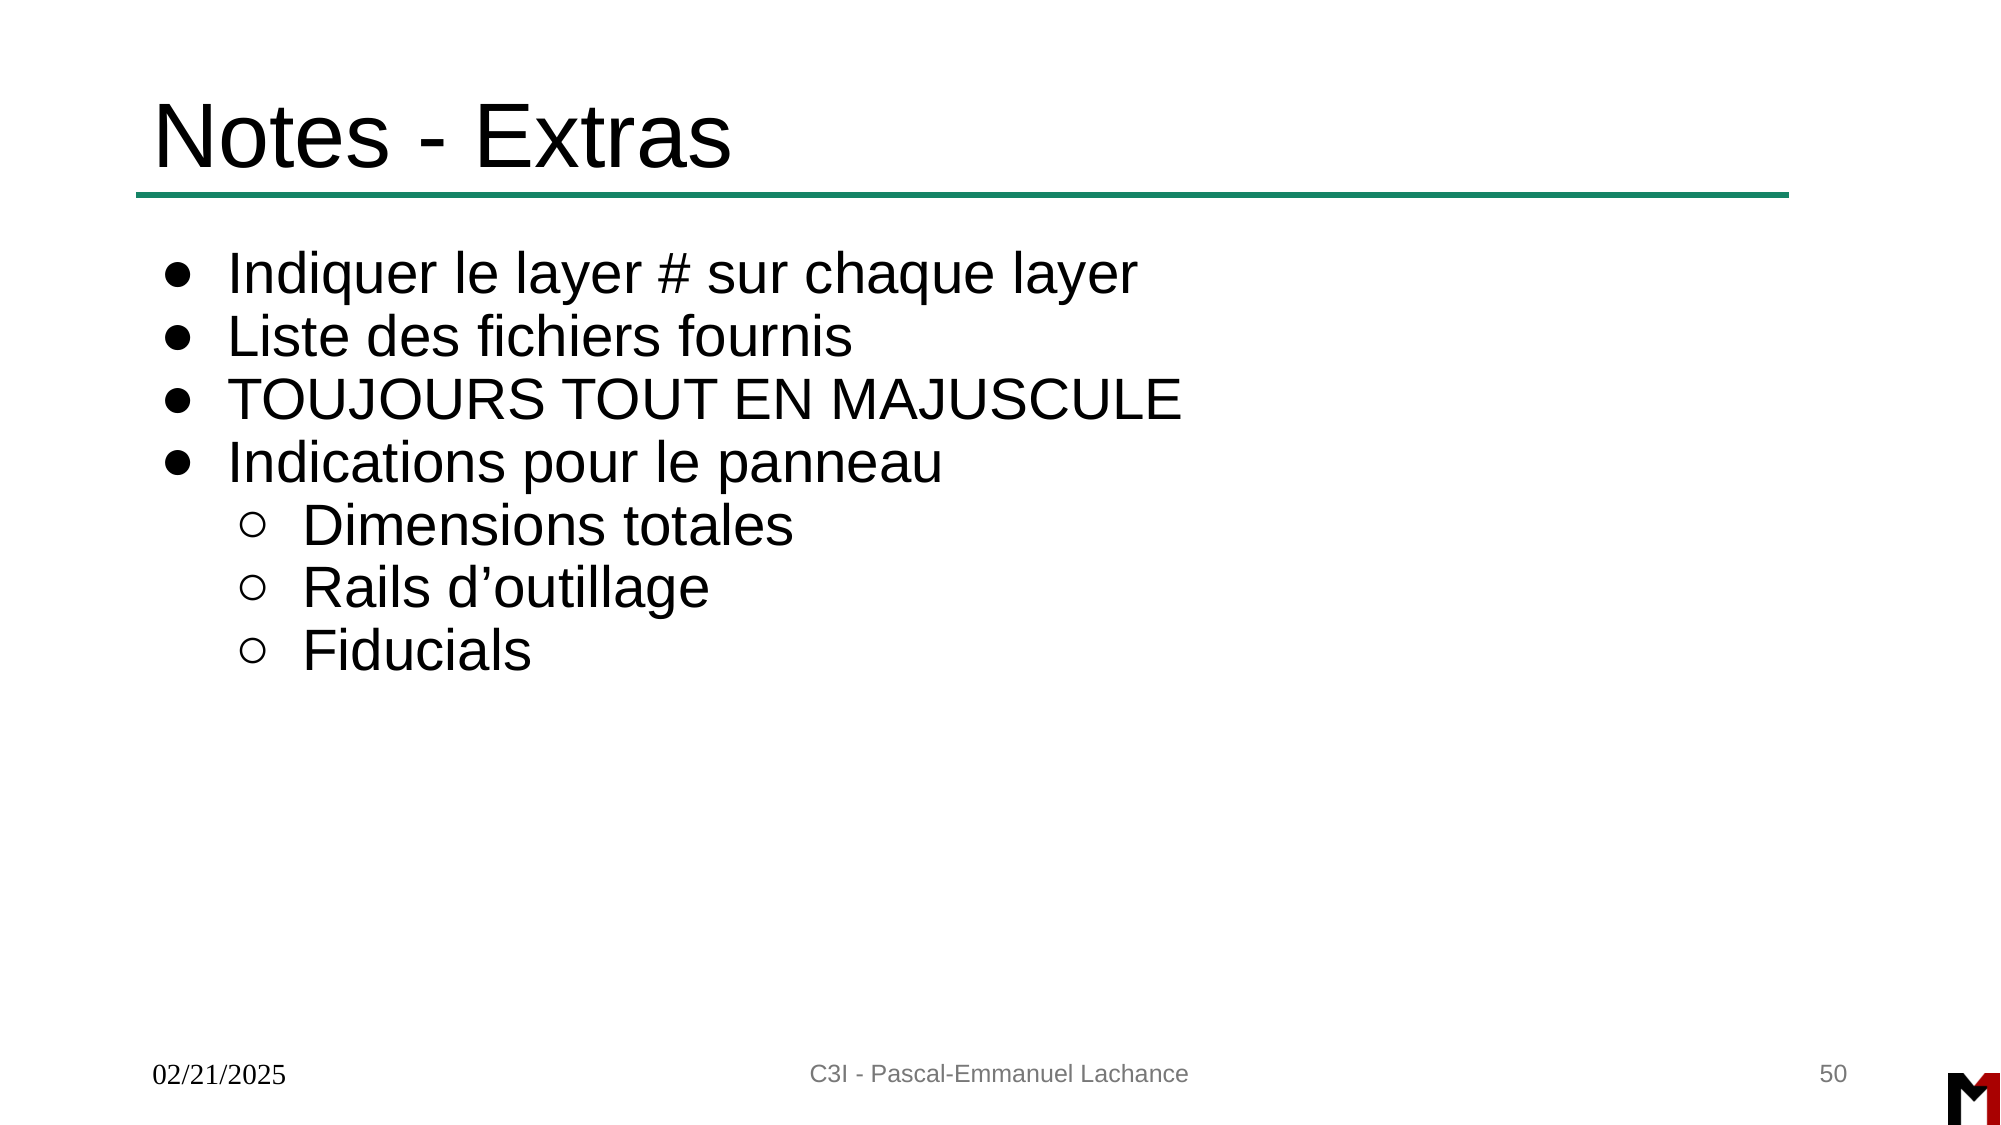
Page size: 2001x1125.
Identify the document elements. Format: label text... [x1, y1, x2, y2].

list Indiquer le layer # sur chaque layer Liste des fichiers fournis TOUJOURS TOUT EN MAJUSCULE Indications pour le panneau Dimensions totales Rails d’outillage Fiducials [137, 236, 1863, 1043]
footer C3I - Pascal-Emmanuel Lachance [662, 1042, 1338, 1103]
picture [1948, 1073, 2000, 1125]
slide_number ‹#› [1412, 1042, 1863, 1103]
title Notes - Extras [137, 29, 1863, 236]
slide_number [137, 1042, 588, 1103]
